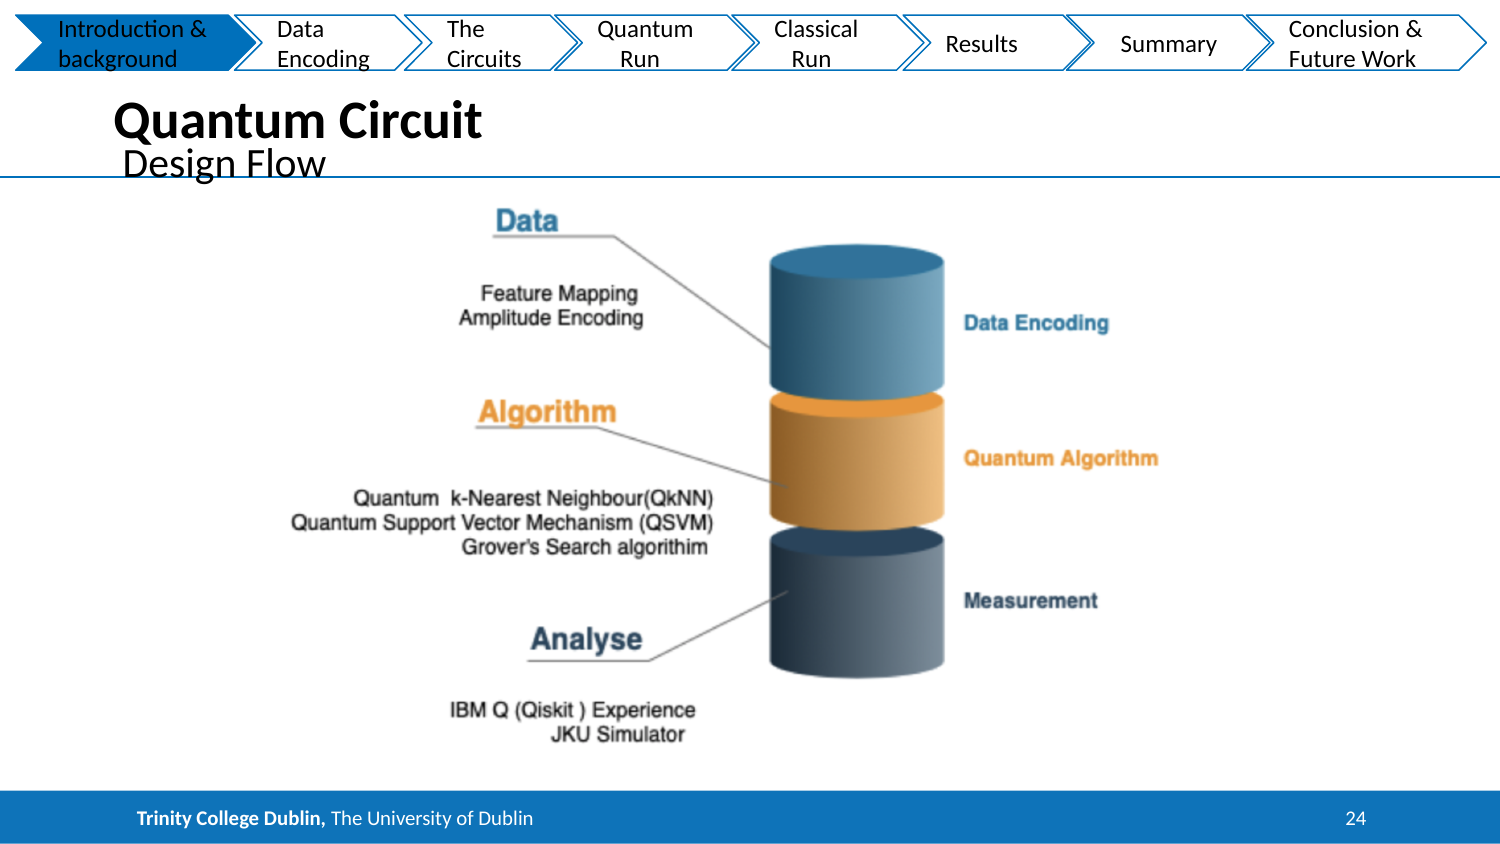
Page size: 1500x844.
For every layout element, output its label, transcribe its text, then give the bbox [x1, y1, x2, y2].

text_box Introduction & background [15, 15, 256, 71]
text_box Conclusion & Future Work [1246, 15, 1487, 71]
text_box Classical Run [731, 15, 924, 71]
title Quantum Circuit [101, 80, 1332, 150]
text_box Data Encoding [234, 15, 423, 71]
list Design Flow [122, 135, 1367, 187]
list [135, 213, 1429, 763]
text_box Results [903, 15, 1091, 71]
text_box Summary [1066, 15, 1270, 71]
text_box The Circuits [404, 15, 578, 71]
picture [281, 181, 1178, 754]
text_box Quantum Run [554, 15, 755, 71]
